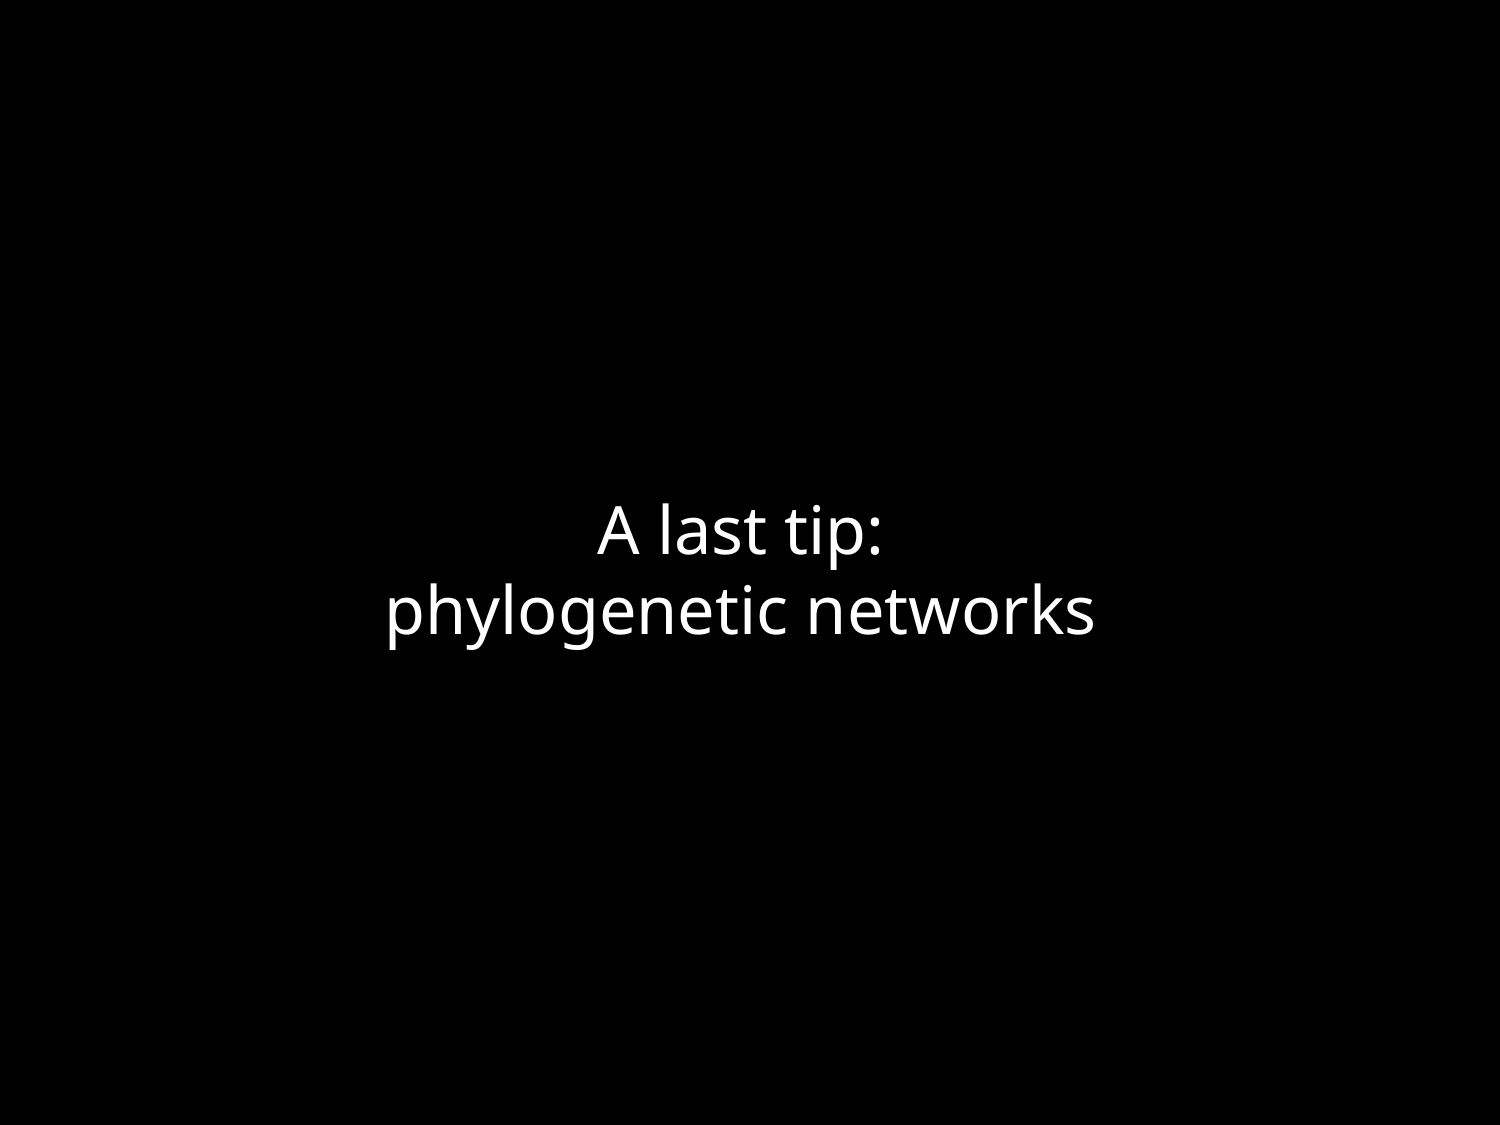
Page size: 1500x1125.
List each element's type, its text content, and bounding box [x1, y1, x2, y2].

text_box A last tip: phylogenetic networks [77, 480, 1406, 655]
